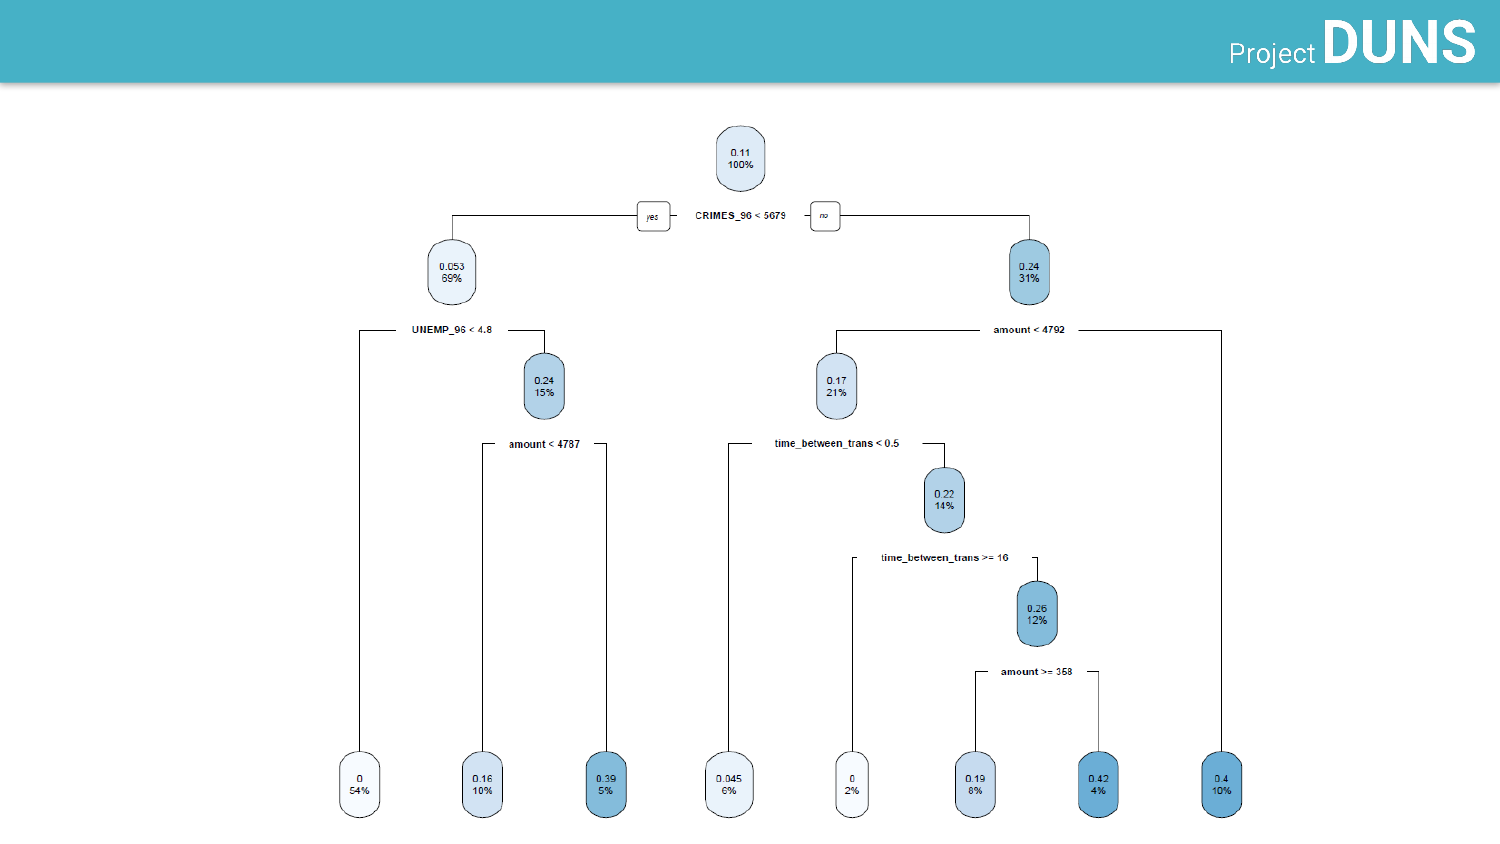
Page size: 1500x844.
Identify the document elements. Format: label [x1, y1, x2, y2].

picture [315, 0, 1500, 830]
